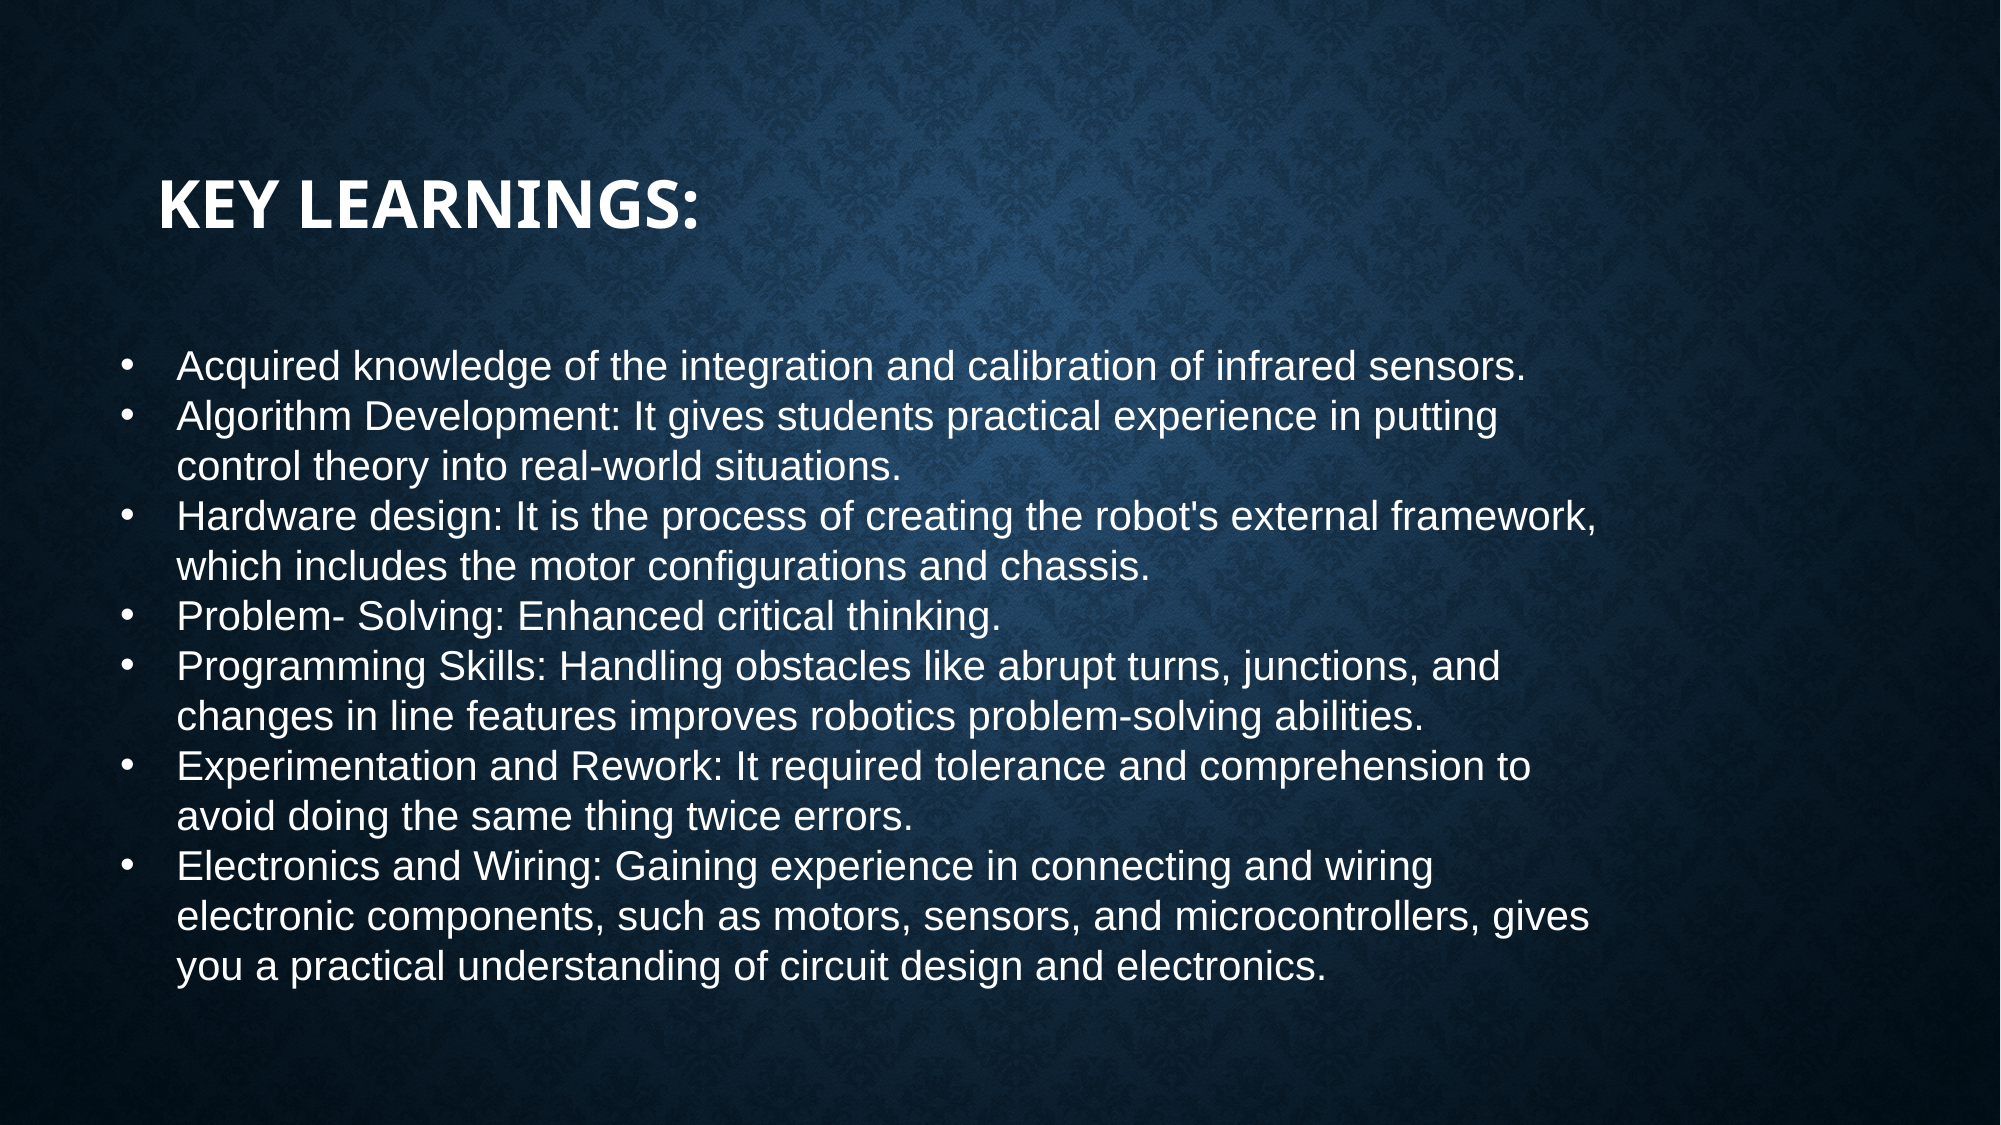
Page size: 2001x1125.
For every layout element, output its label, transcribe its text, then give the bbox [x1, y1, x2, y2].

text_box [278, 0, 1859, 1070]
title KEY LEARNINGS: [141, 124, 278, 251]
subtitle Acquired knowledge of the integration and calibration of infrared sensors. Algorithm Development: It gives students practical experience in putting control theory into real-world situations. Hardware design: It is the process of creating the robot's external framework, which includes the motor configurations and chassis. Problem- Solving: Enhanced critical thinking. Programming Skills: Handling obstacles like abrupt turns, junctions, and changes in line features improves robotics problem-solving abilities. Experimentation and Rework: It required tolerance and comprehension to avoid doing the same thing twice errors. Electronics and Wiring: Gaining experience in connecting and wiring electronic components, such as motors, sensors, and microcontrollers, gives you a practical understanding of circuit design and electronics. [105, 330, 278, 998]
